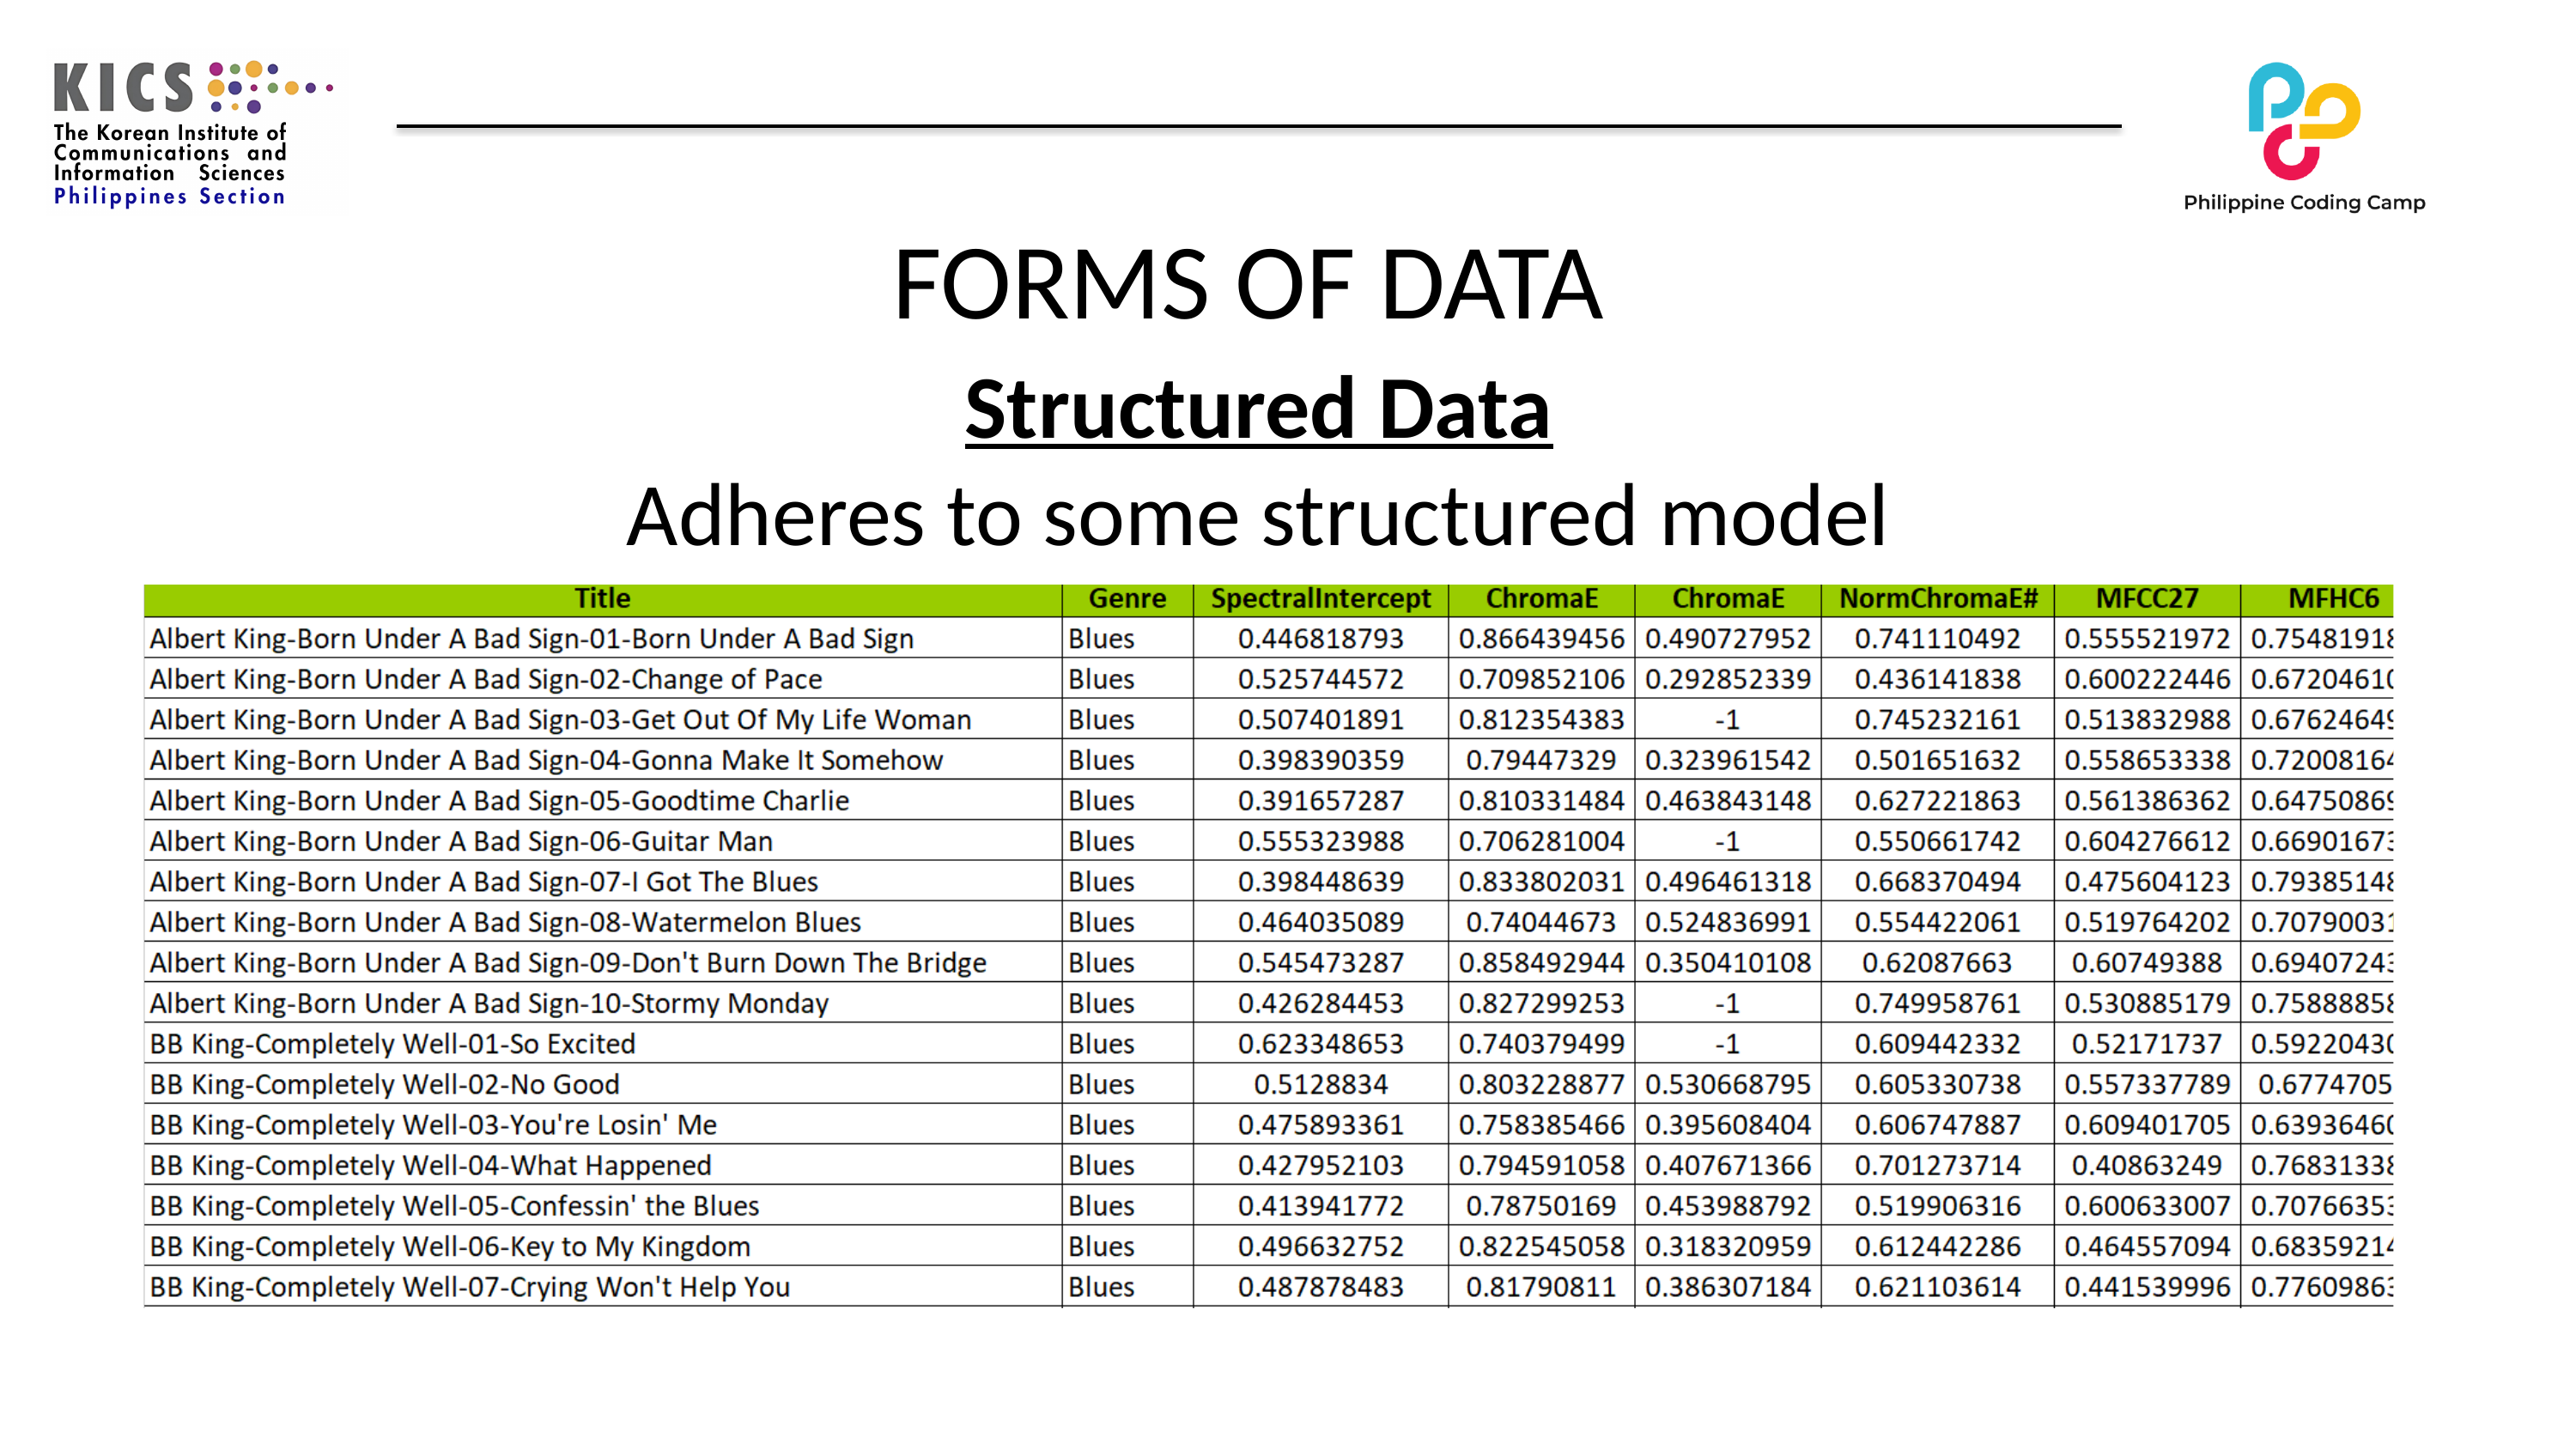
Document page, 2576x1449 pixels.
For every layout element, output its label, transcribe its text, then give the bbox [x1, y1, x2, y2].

picture [2121, 0, 2489, 276]
picture [46, 48, 349, 216]
text_box Structured Data Adheres to some structured model [125, 342, 2394, 570]
text_box FORMS OF DATA [191, 140, 2306, 347]
picture [143, 585, 2394, 1308]
